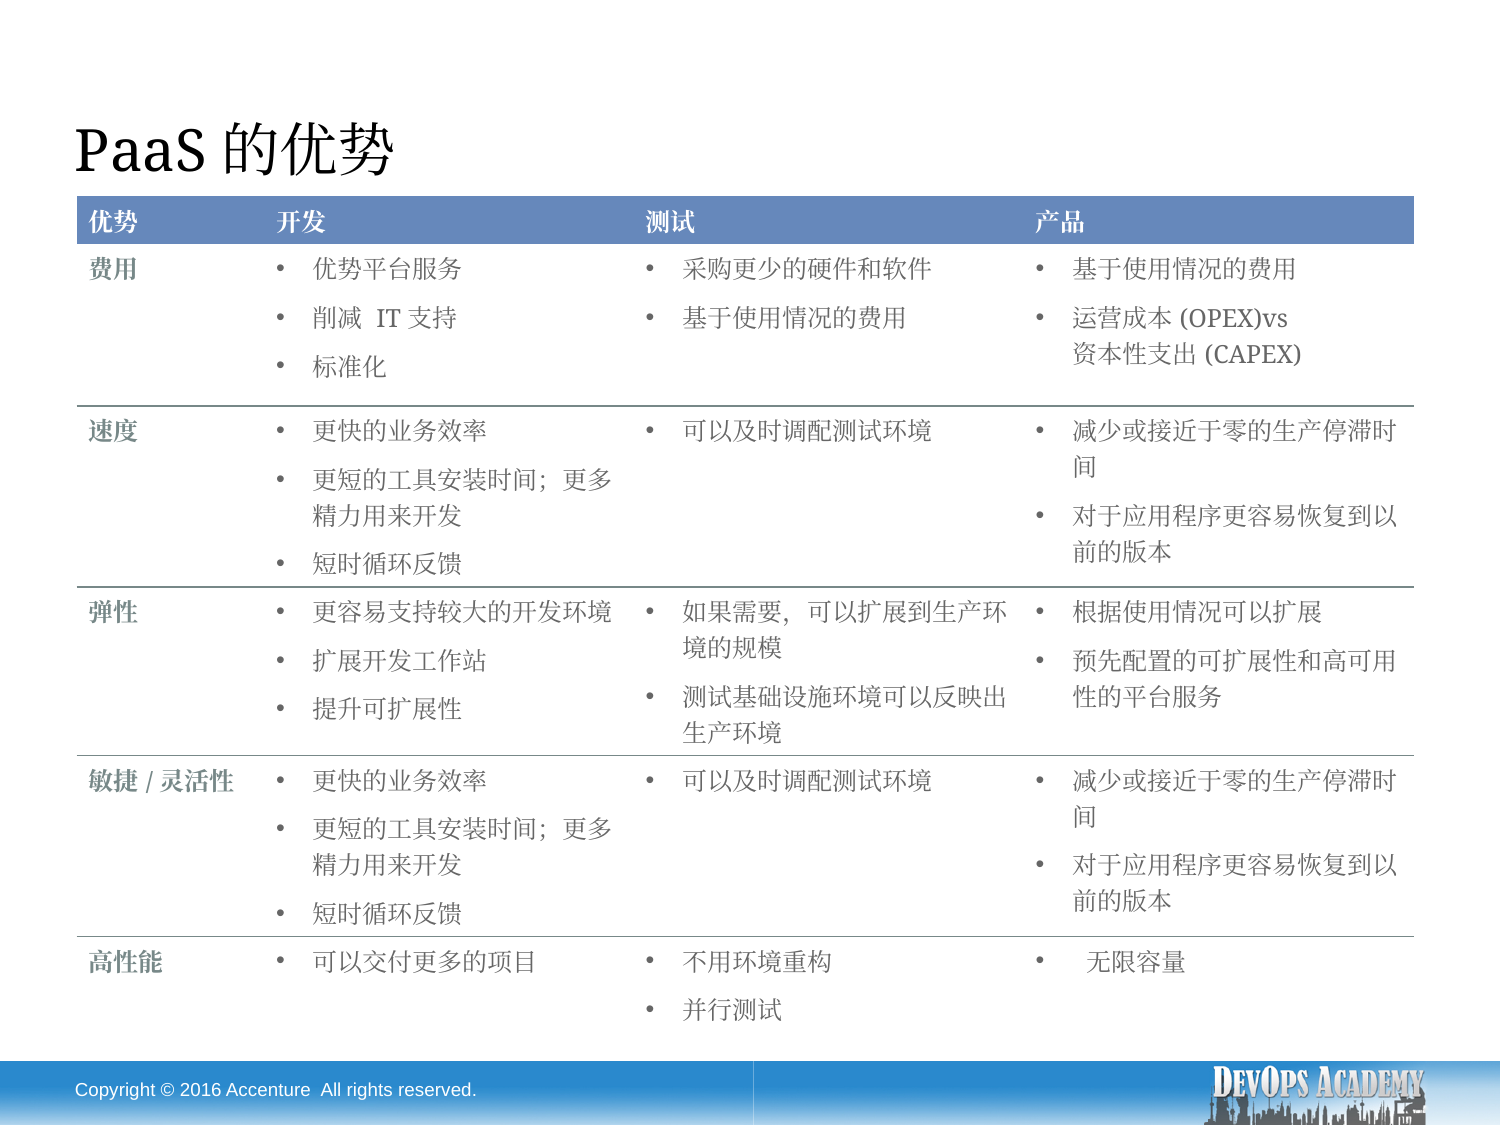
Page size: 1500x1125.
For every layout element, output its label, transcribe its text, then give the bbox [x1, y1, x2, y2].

table_header 开发 [264, 196, 634, 244]
table_cell 基于使用情况的费用 运营成本(OPEX)vs 资本性支出(CAPEX) [1024, 244, 1414, 405]
table_cell 无限容量 [1024, 937, 1414, 1098]
table_cell 更快的业务效率 更短的工具安装时间；更多精力用来开发 短时循环反馈 [264, 407, 634, 586]
title PaaS的优势 [74, 19, 1426, 184]
table_cell 可以及时调配测试环境 [634, 407, 1024, 586]
table_header 优势 [77, 196, 264, 244]
table_header 测试 [634, 196, 1024, 244]
picture [0, 1061, 1500, 1125]
table_cell 费用 [77, 244, 264, 405]
table_cell 根据使用情况可以扩展 预先配置的可扩展性和高可用性的平台服务 [1024, 588, 1414, 755]
table_header 产品 [1024, 196, 1414, 244]
table_cell 不用环境重构 并行测试 [634, 937, 1024, 1098]
table_cell 如果需要，可以扩展到生产环境的规模 测试基础设施环境可以反映出生产环境 [634, 588, 1024, 755]
table_cell 高性能 [77, 937, 264, 1078]
table_cell 减少或接近于零的生产停滞时间 对于应用程序更容易恢复到以前的版本 [1024, 407, 1414, 586]
table_cell 更容易支持较大的开发环境 扩展开发工作站 提升可扩展性 [264, 588, 634, 755]
table_cell 可以及时调配测试环境 [634, 756, 1024, 936]
table_cell 优势平台服务 削减 IT支持 标准化 [264, 244, 634, 405]
table_cell 减少或接近于零的生产停滞时间 对于应用程序更容易恢复到以前的版本 [1024, 756, 1414, 936]
table_cell 采购更少的硬件和软件 基于使用情况的费用 [634, 244, 1024, 405]
table_cell 更快的业务效率 更短的工具安装时间；更多精力用来开发 短时循环反馈 [264, 756, 634, 936]
table_cell 弹性 [77, 588, 264, 755]
footer Copyright © 2016 Accenture All rights reserved. [74, 1078, 666, 1100]
table_cell 可以交付更多的项目 [264, 937, 634, 1078]
table_cell 速度 [77, 407, 264, 586]
table_cell 敏捷/灵活性 [77, 756, 264, 936]
